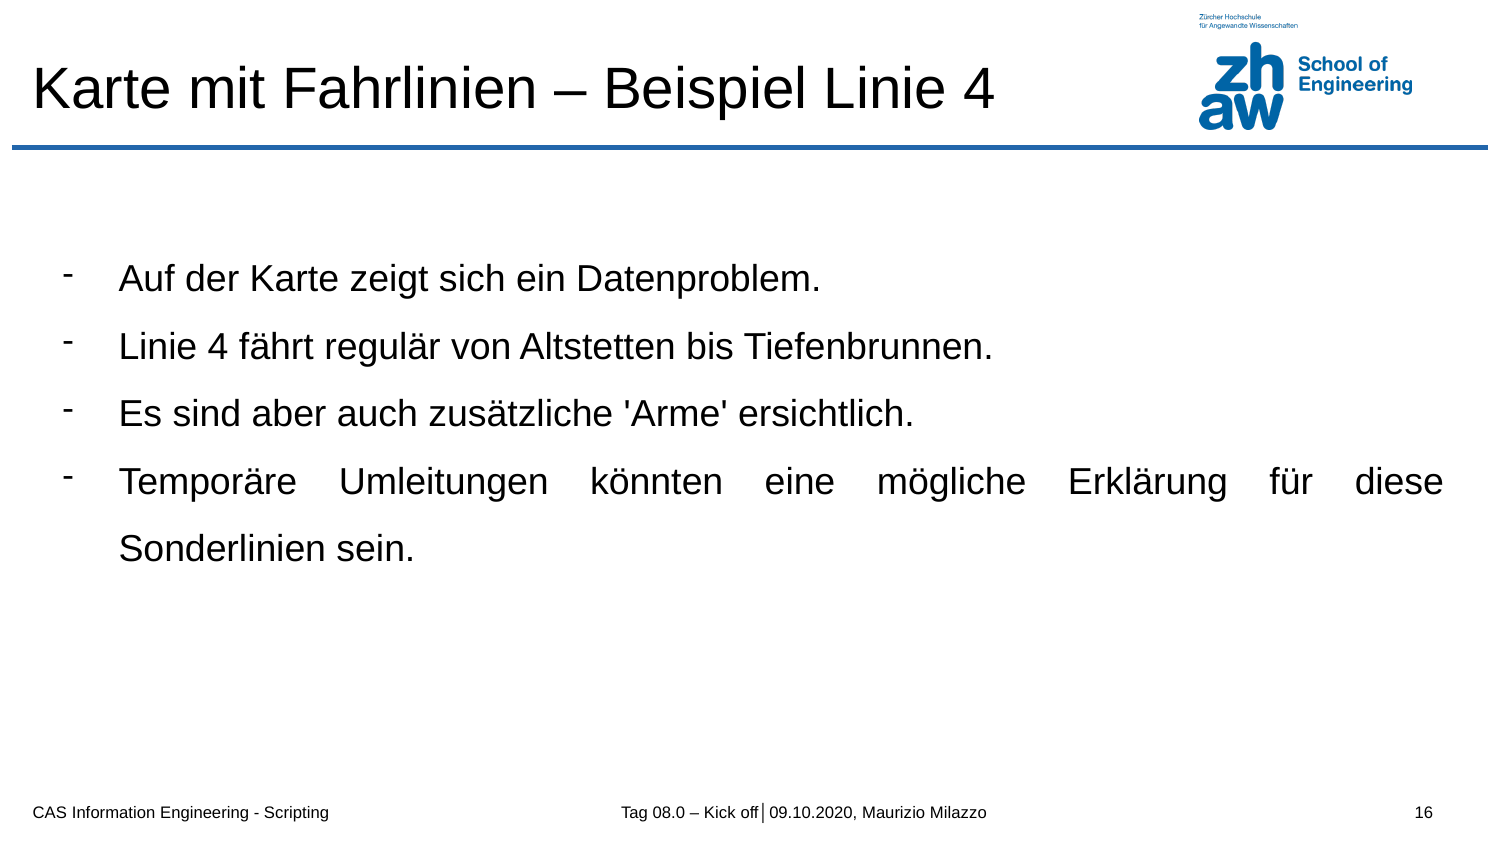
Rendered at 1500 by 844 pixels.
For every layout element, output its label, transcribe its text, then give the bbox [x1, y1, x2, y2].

text_box Auf der Karte zeigt sich ein Datenproblem. Linie 4 fährt regulär von Altstetten bis Tiefenbrunnen. Es sind aber auch zusätzliche 'Arme' ersichtlich. Temporäre Umleitungen könnten eine mögliche Erklärung für diese Sonderlinien sein. [47, 224, 1459, 577]
slide_number 16 [1399, 793, 1483, 830]
title Karte mit Fahrlinien – Beispiel Linie 4 [17, 27, 1199, 143]
slide_number CAS Information Engineering - Scripting [17, 793, 372, 830]
picture [1199, 14, 1412, 130]
footer Tag 08.0 – Kick off│09.10.2020, Maurizio Milazzo [383, 793, 1235, 830]
